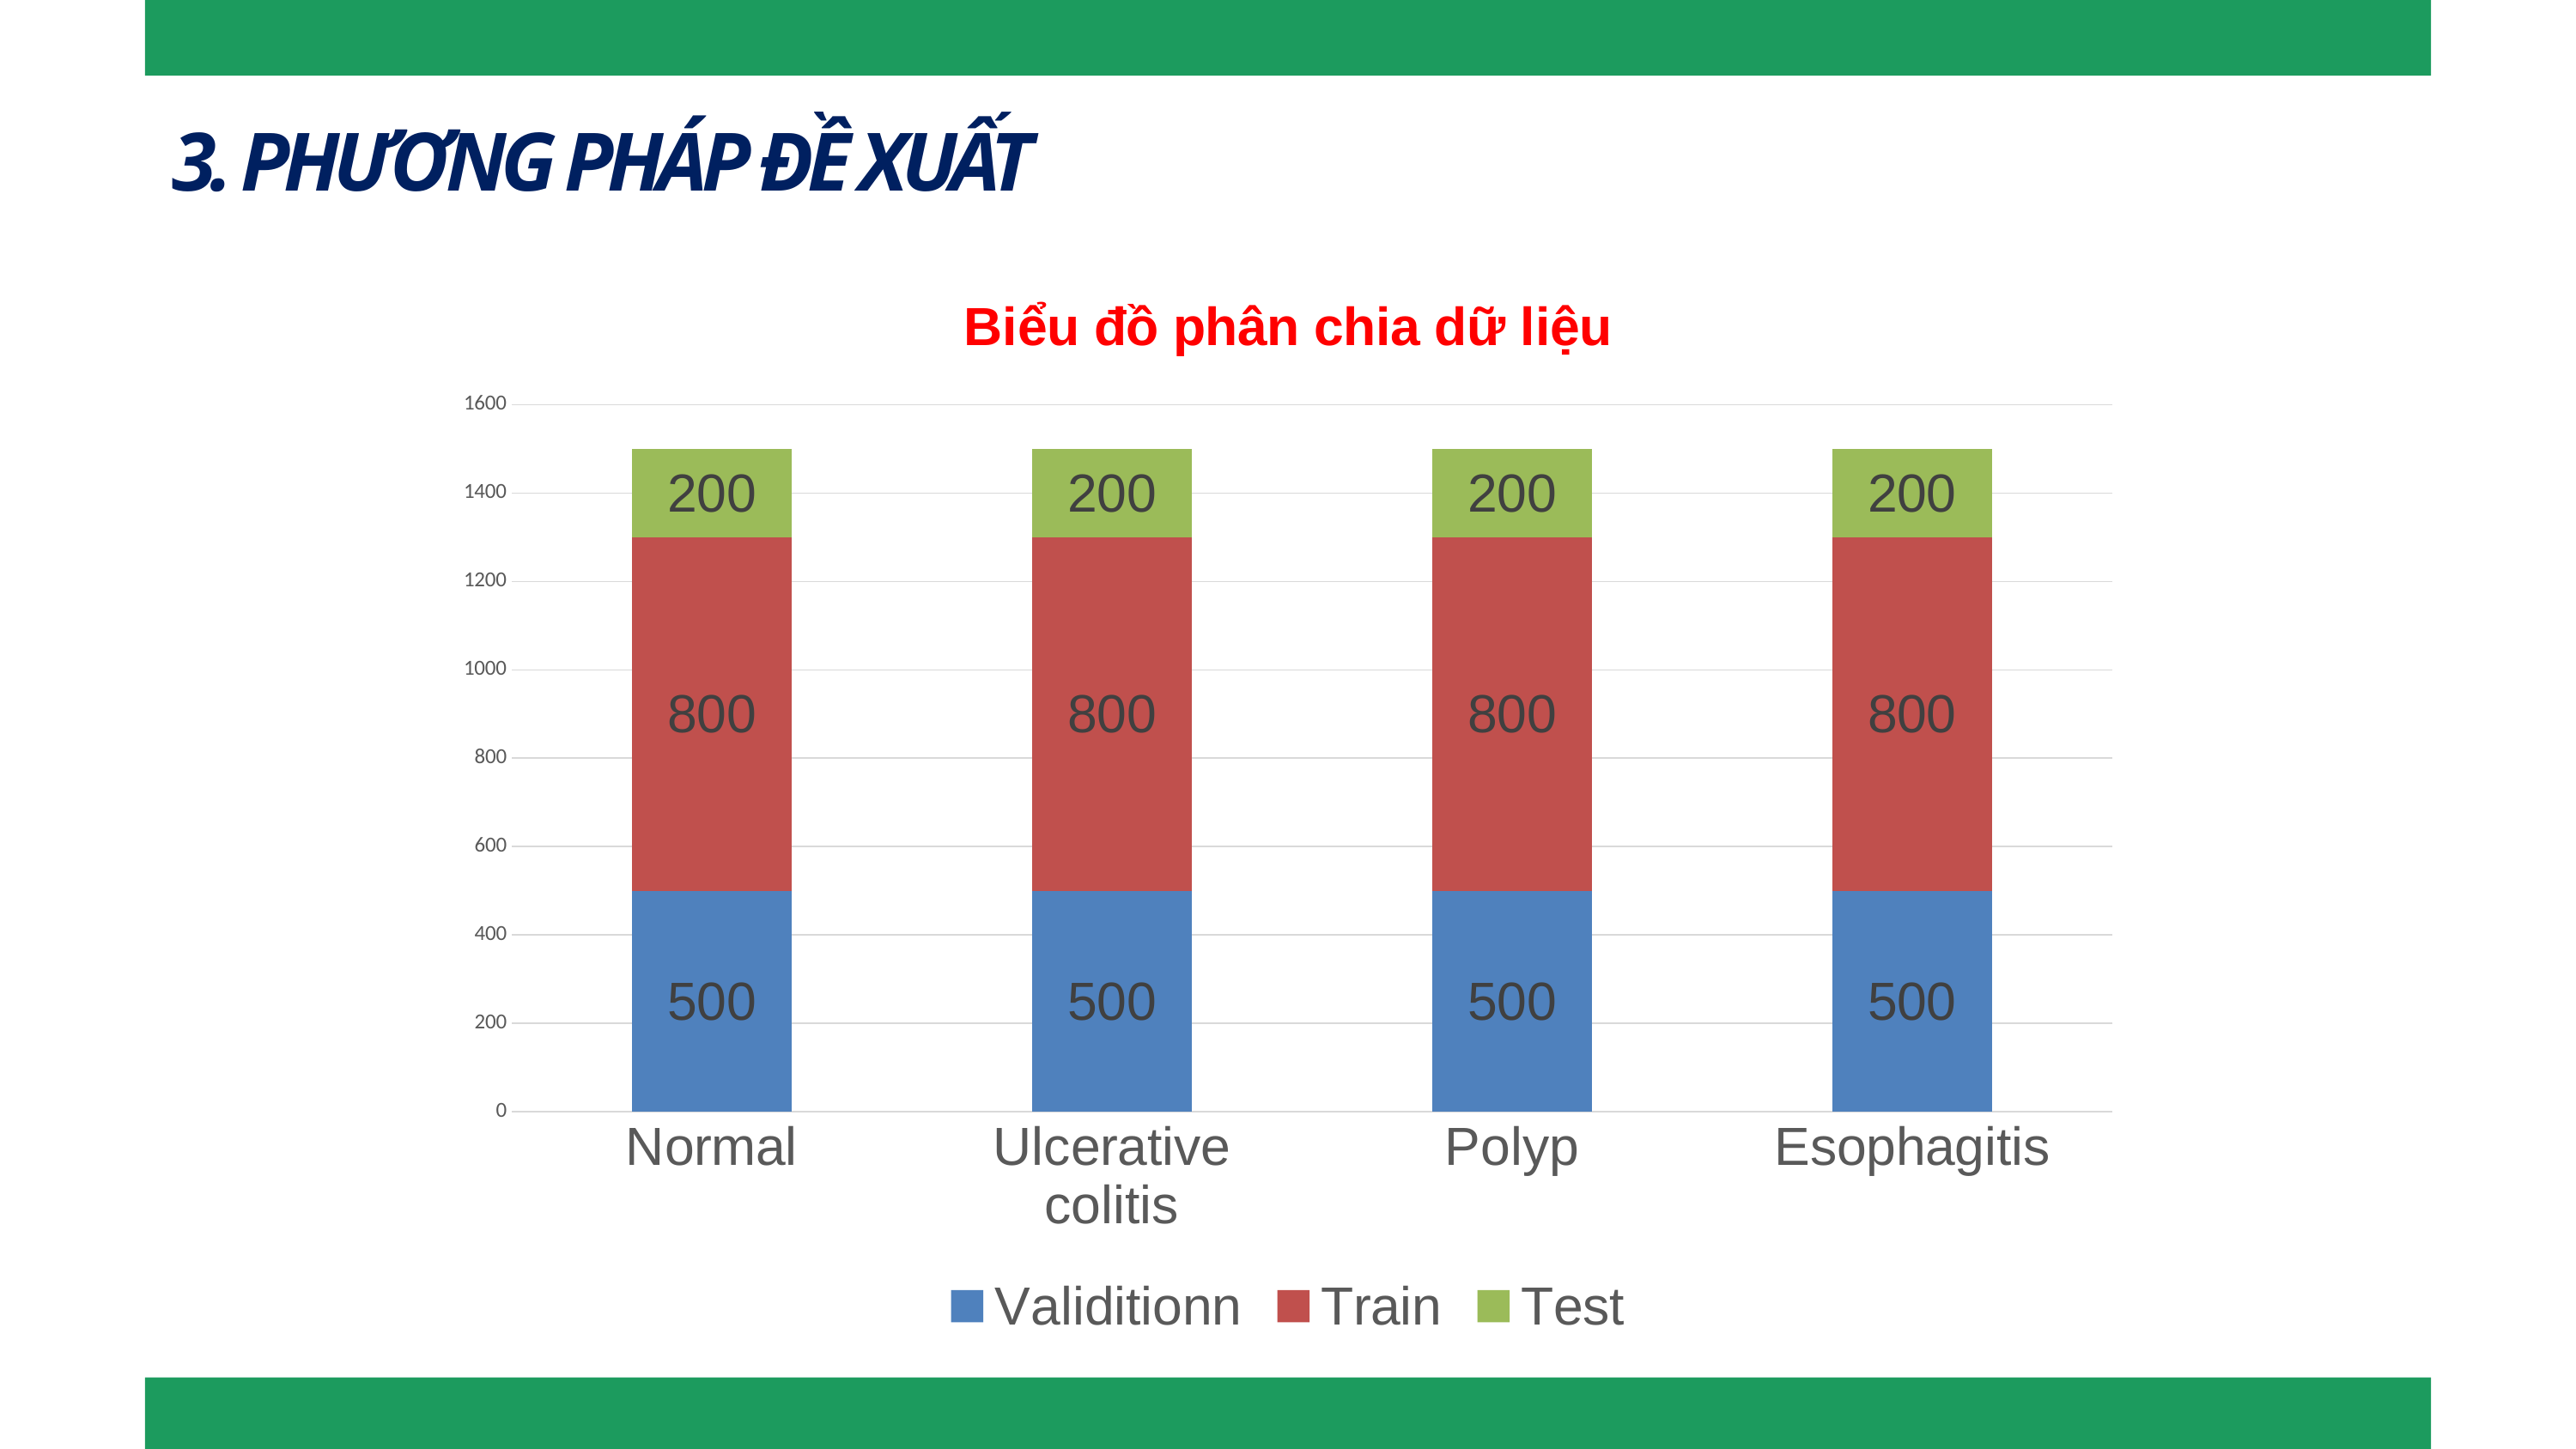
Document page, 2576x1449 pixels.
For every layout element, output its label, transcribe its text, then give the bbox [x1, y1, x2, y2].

text_box [144, 1377, 2432, 1449]
text_box [144, 0, 2432, 76]
text_box 3. PHƯƠNG PHÁP ĐỀ XUẤT [172, 101, 2576, 208]
chart [428, 252, 2148, 1347]
